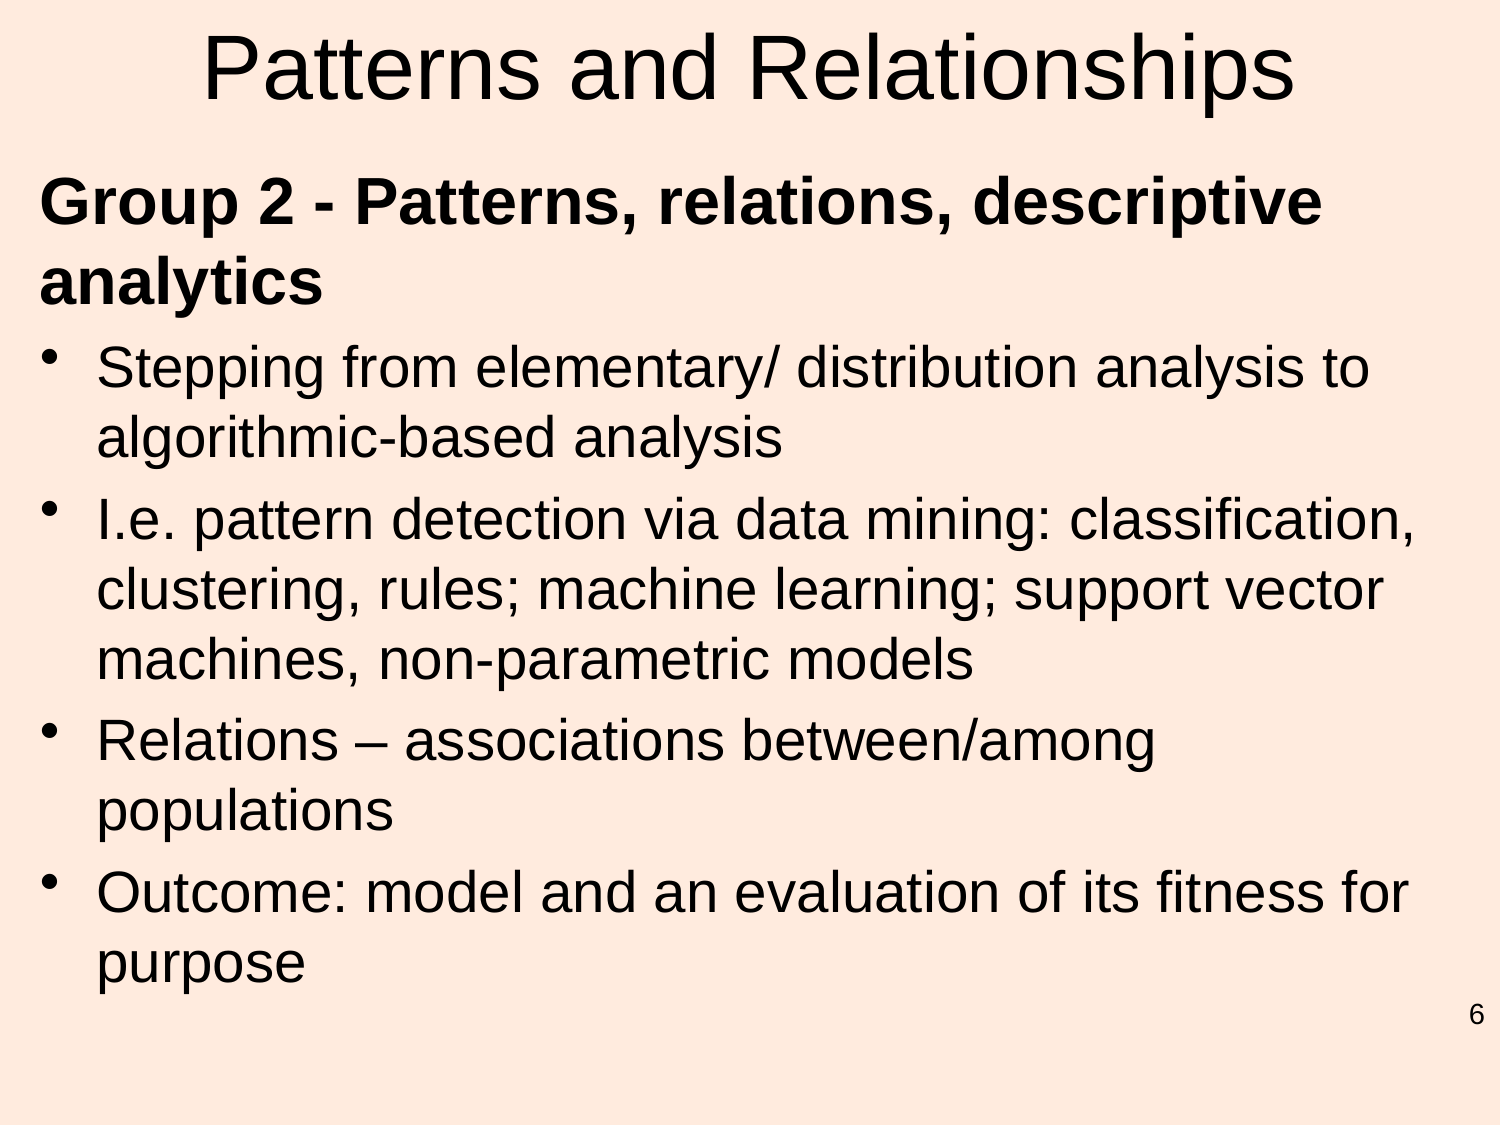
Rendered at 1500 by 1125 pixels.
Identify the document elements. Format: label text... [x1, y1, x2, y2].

list Group 2 - Patterns, relations, descriptive analytics Stepping from elementary/ distribution analysis to algorithmic-based analysis I.e. pattern detection via data mining: classification, clustering, rules; machine learning; support vector machines, non-parametric models Relations – associations between/among populations Outcome: model and an evaluation of its fitness for purpose [24, 149, 1463, 1100]
slide_number 6 [1187, 987, 1500, 1063]
title Patterns and Relationships [112, 0, 1388, 125]
